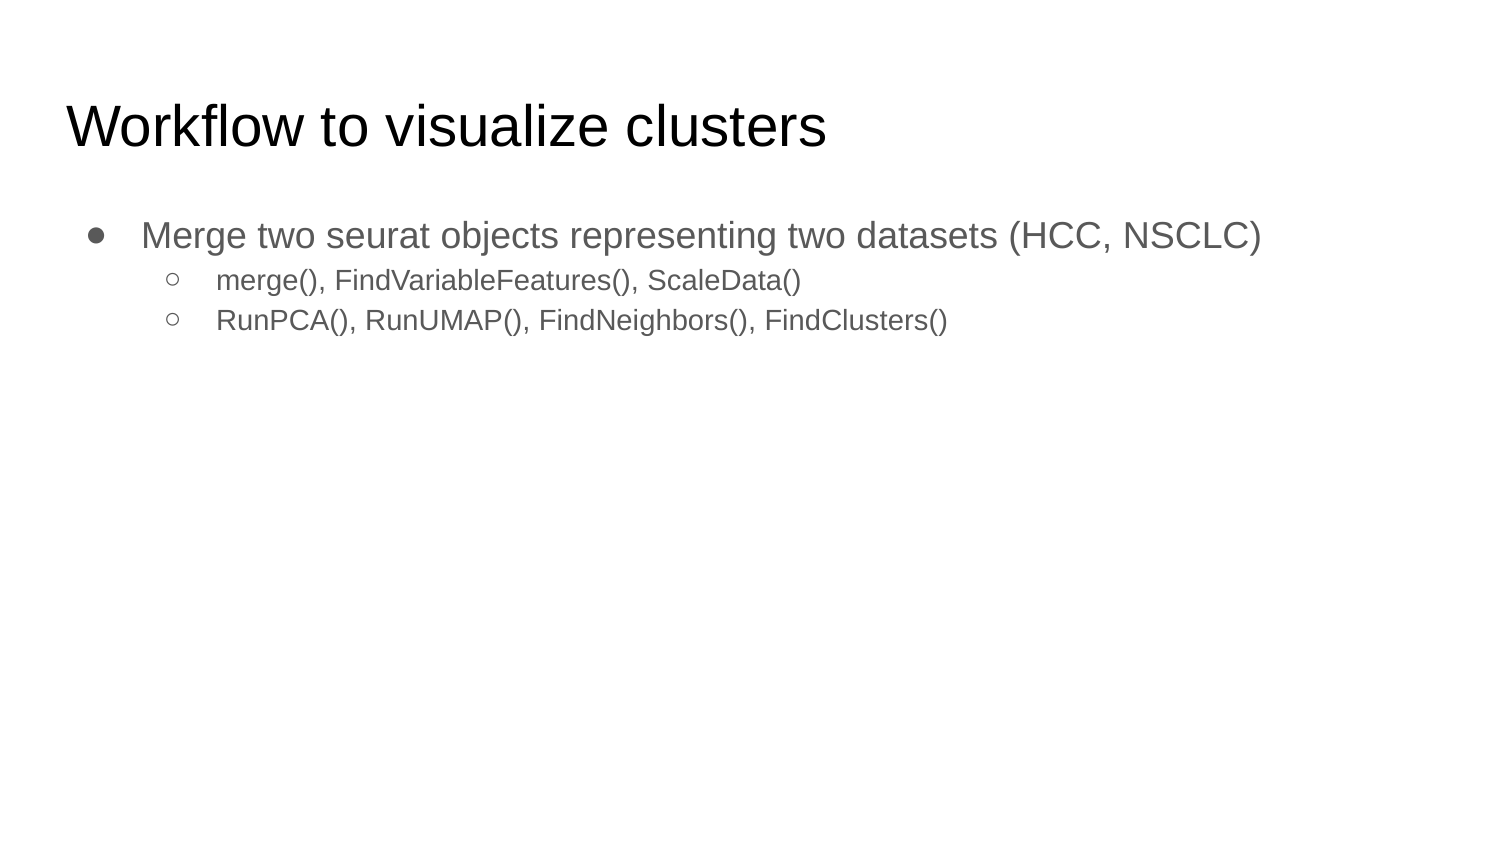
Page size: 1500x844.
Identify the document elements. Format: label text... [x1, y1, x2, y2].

list Merge two seurat objects representing two datasets (HCC, NSCLC) merge(), FindVariableFeatures(), ScaleData() RunPCA(), RunUMAP(), FindNeighbors(), FindClusters() [51, 189, 1449, 750]
title Workflow to visualize clusters [51, 72, 1449, 167]
